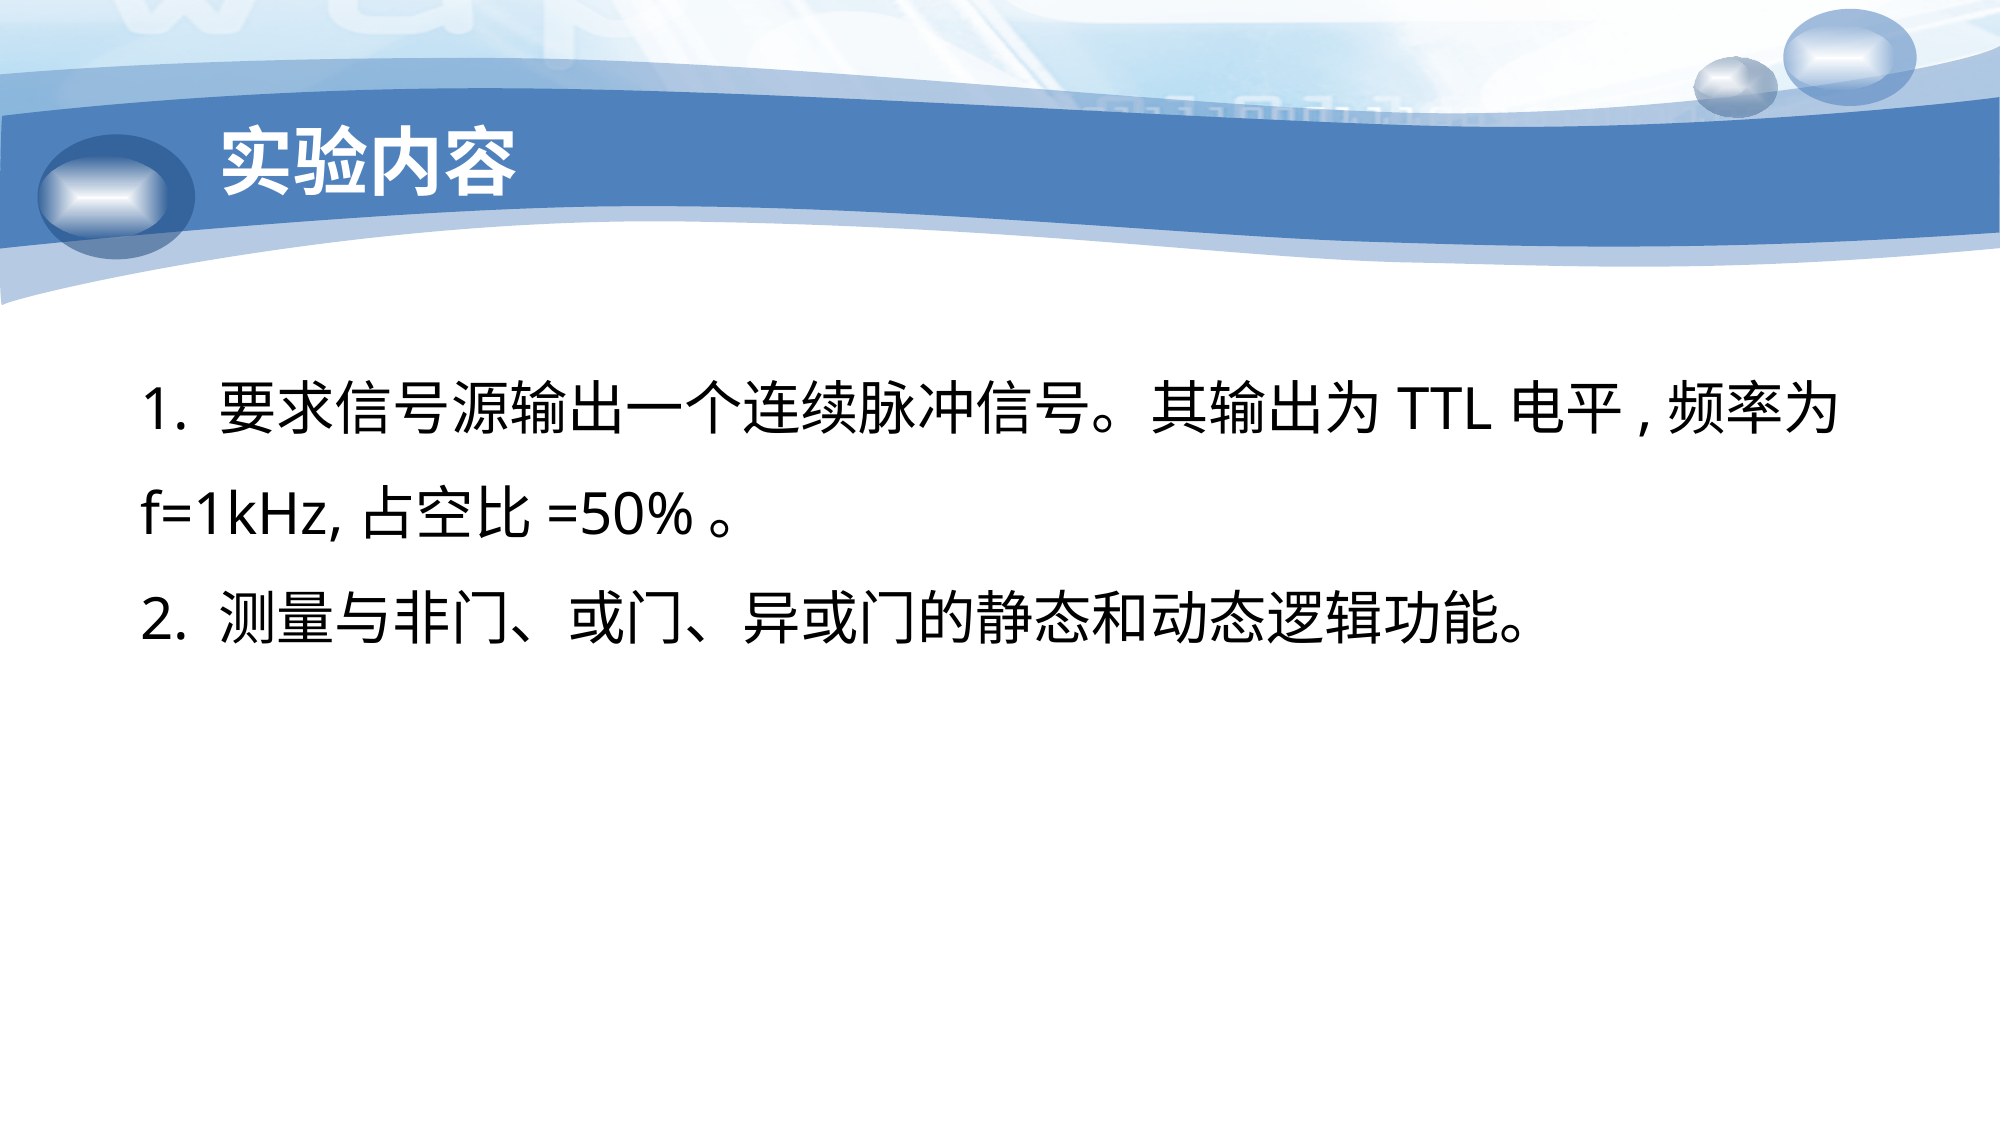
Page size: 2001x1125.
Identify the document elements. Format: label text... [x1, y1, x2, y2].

text_box 1. 要求信号源输出一个连续脉冲信号。其输出为TTL电平,频率为 f=1kHz,占空比=50%。 2. 测量与非门、或门、异或门的静态和动态逻辑功能。 [125, 328, 1932, 704]
title 实验内容 [203, 113, 879, 207]
picture [0, 0, 2000, 113]
